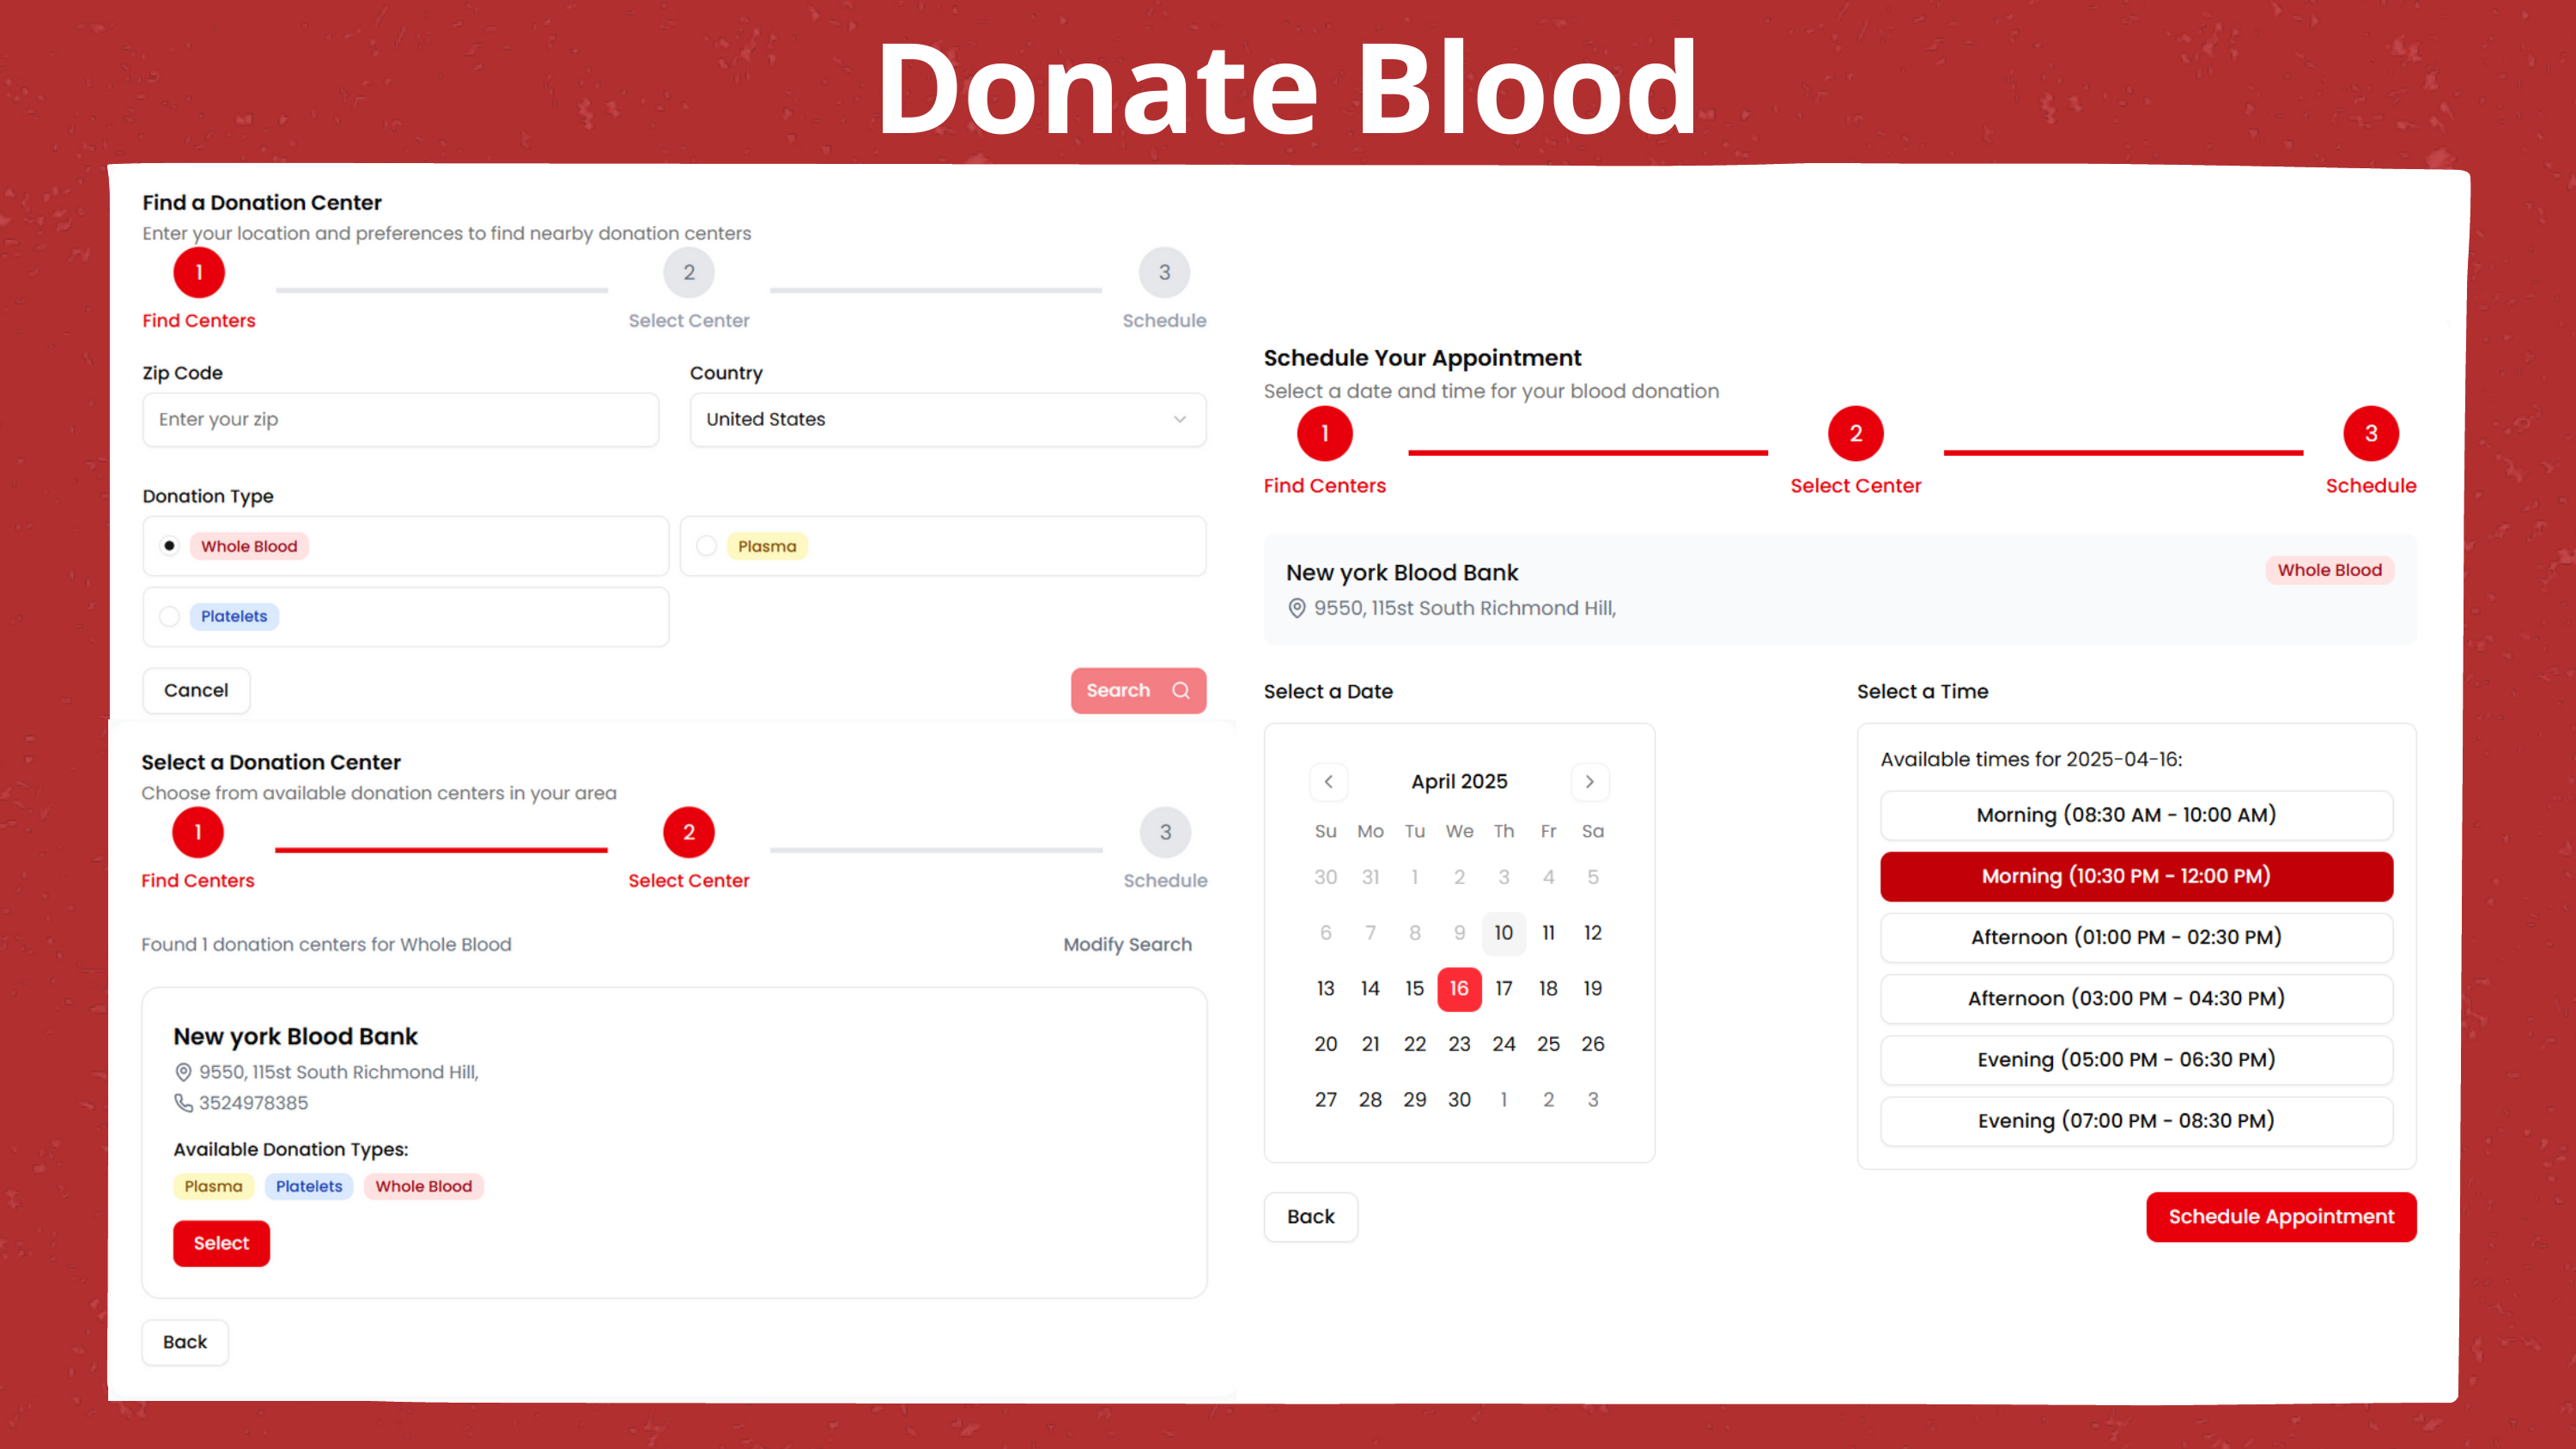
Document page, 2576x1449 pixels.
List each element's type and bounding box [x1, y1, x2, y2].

text_box [106, 162, 2471, 1407]
text_box [0, 0, 2576, 1449]
